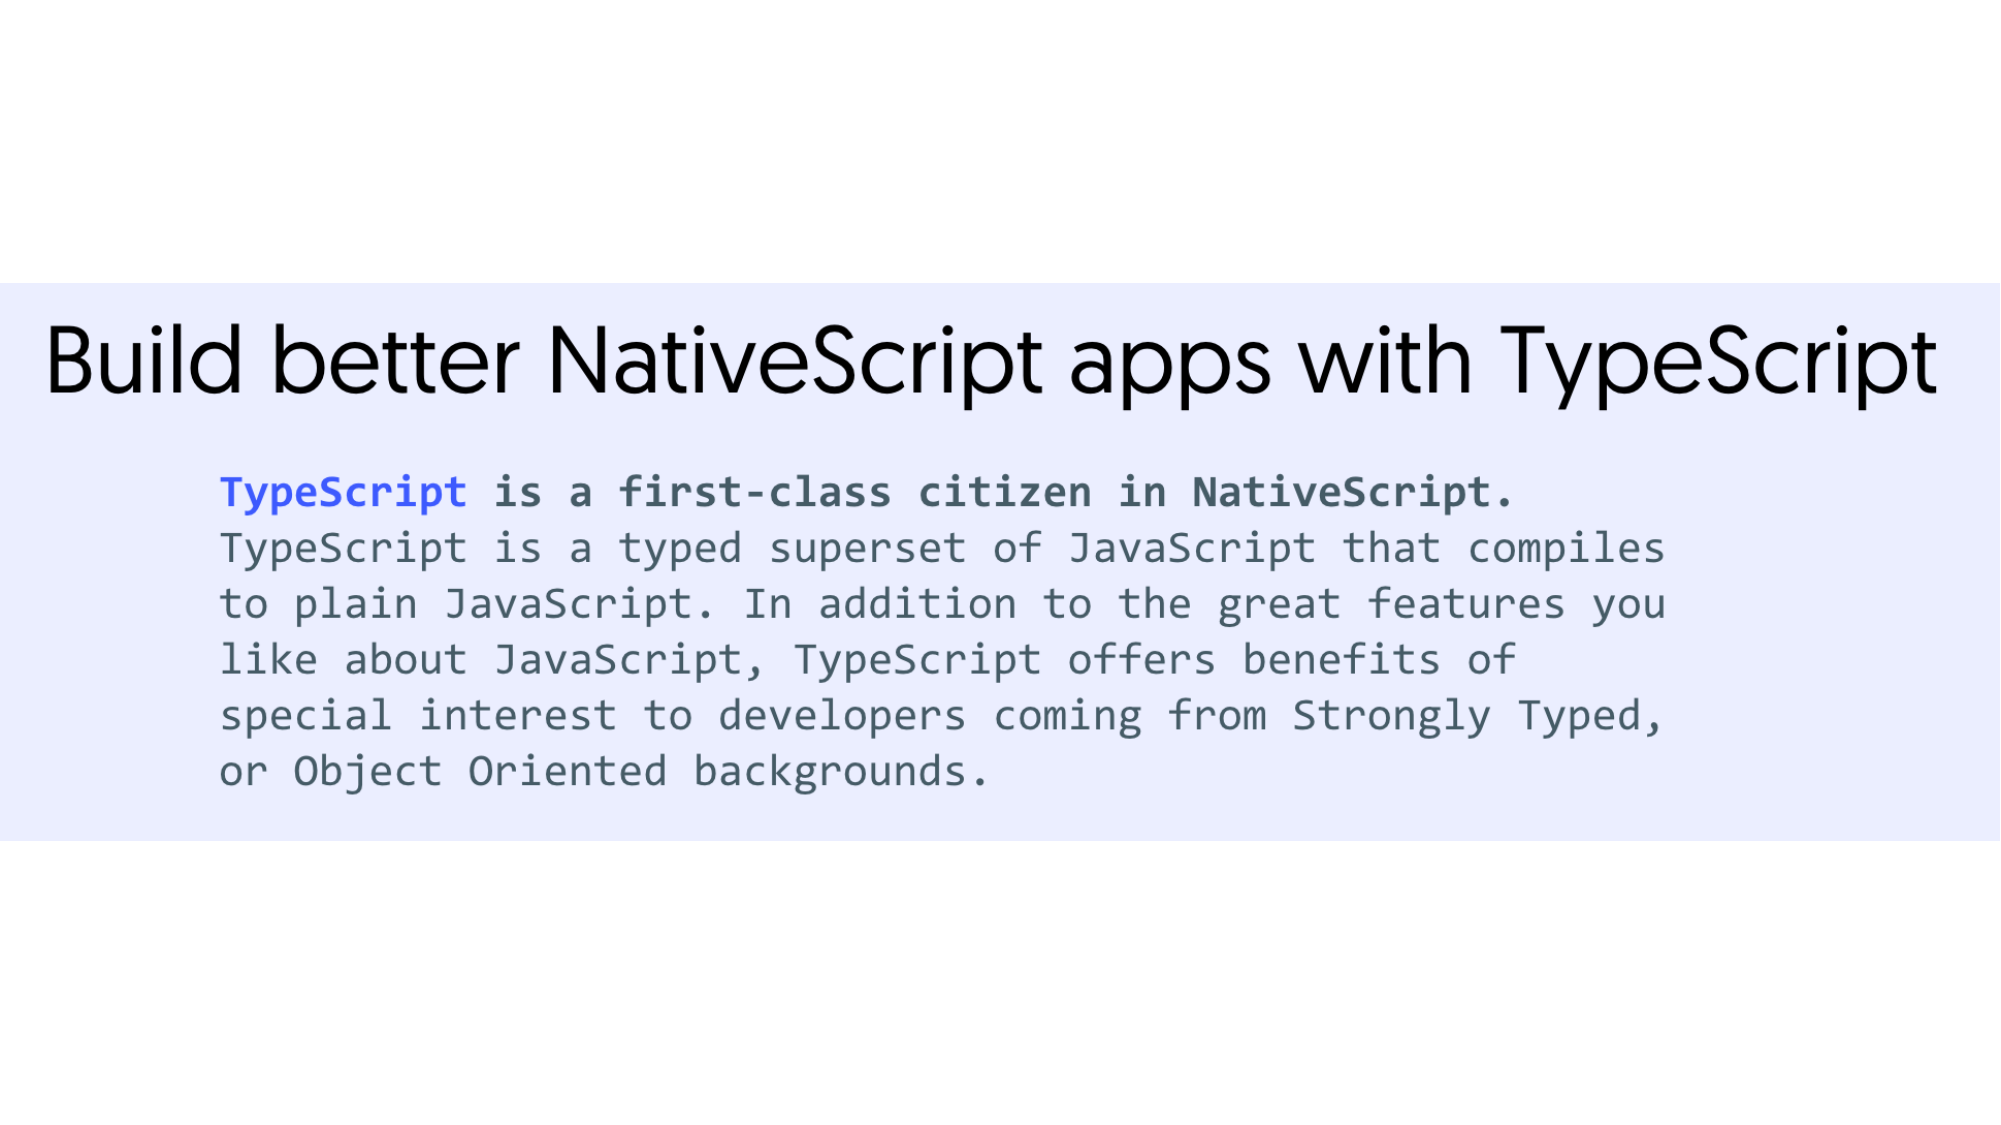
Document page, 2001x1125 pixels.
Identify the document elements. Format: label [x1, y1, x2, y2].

picture [0, 283, 2000, 841]
